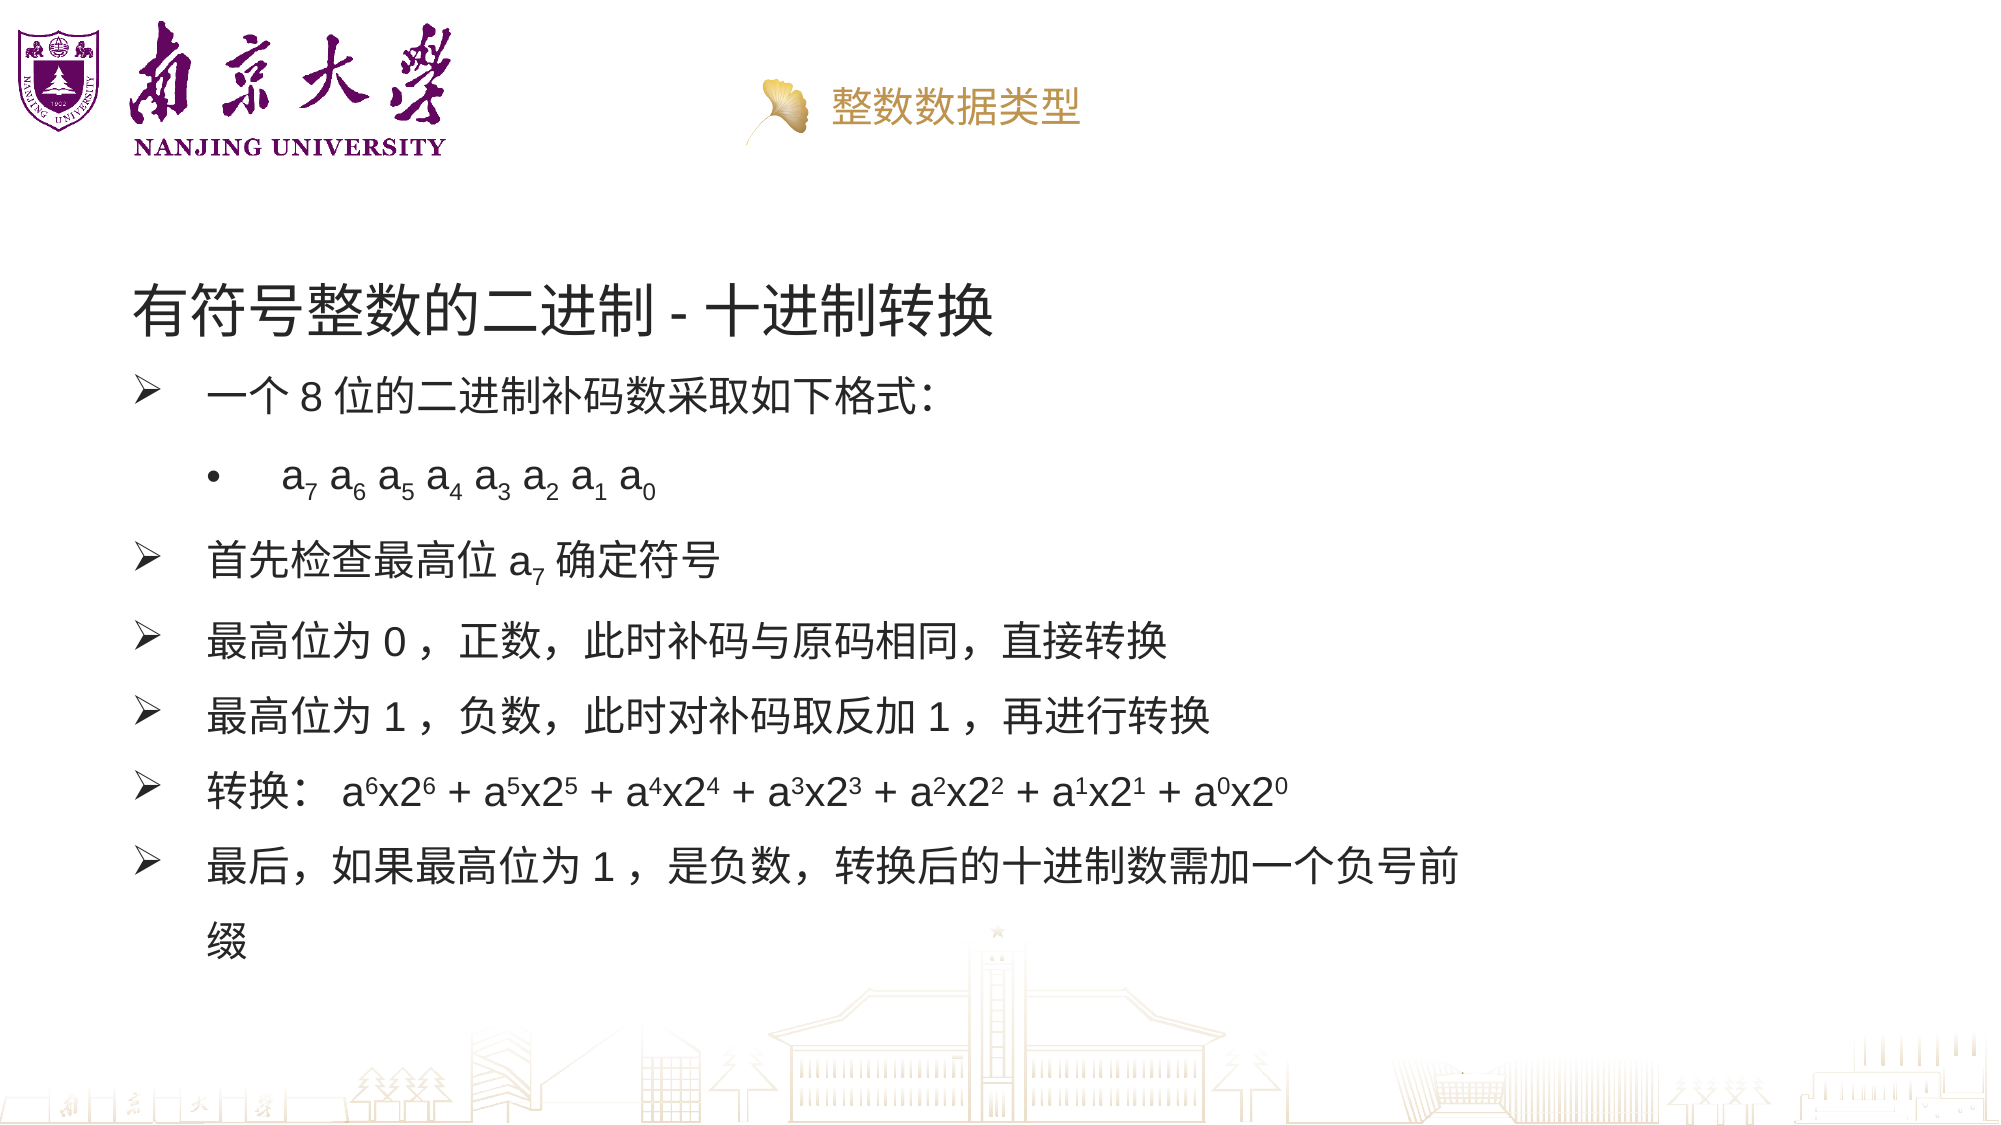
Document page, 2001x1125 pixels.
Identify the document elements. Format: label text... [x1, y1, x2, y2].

text_box 有符号整数的二进制-十进制转换 一个8位的二进制补码数采取如下格式： a7 a6 a5 a4 a3 a2 a1 a0 首先检查最高位a7确定符号 最高位为0，正数，此时补码与原码相同，直接转换 最高位为1，负数，此时对补码取反加1，再进行转换 转换：a6x26 + a5x25 + a4x24 + a3x23 + a2x22 + a1x21 + a0x20 最后，如果最高位为1，是负数，转换后的十进制数需加一个负号前缀 [116, 249, 1514, 973]
picture [18, 21, 451, 160]
picture [731, 64, 830, 169]
text_box 整数数据类型 [816, 73, 1226, 139]
